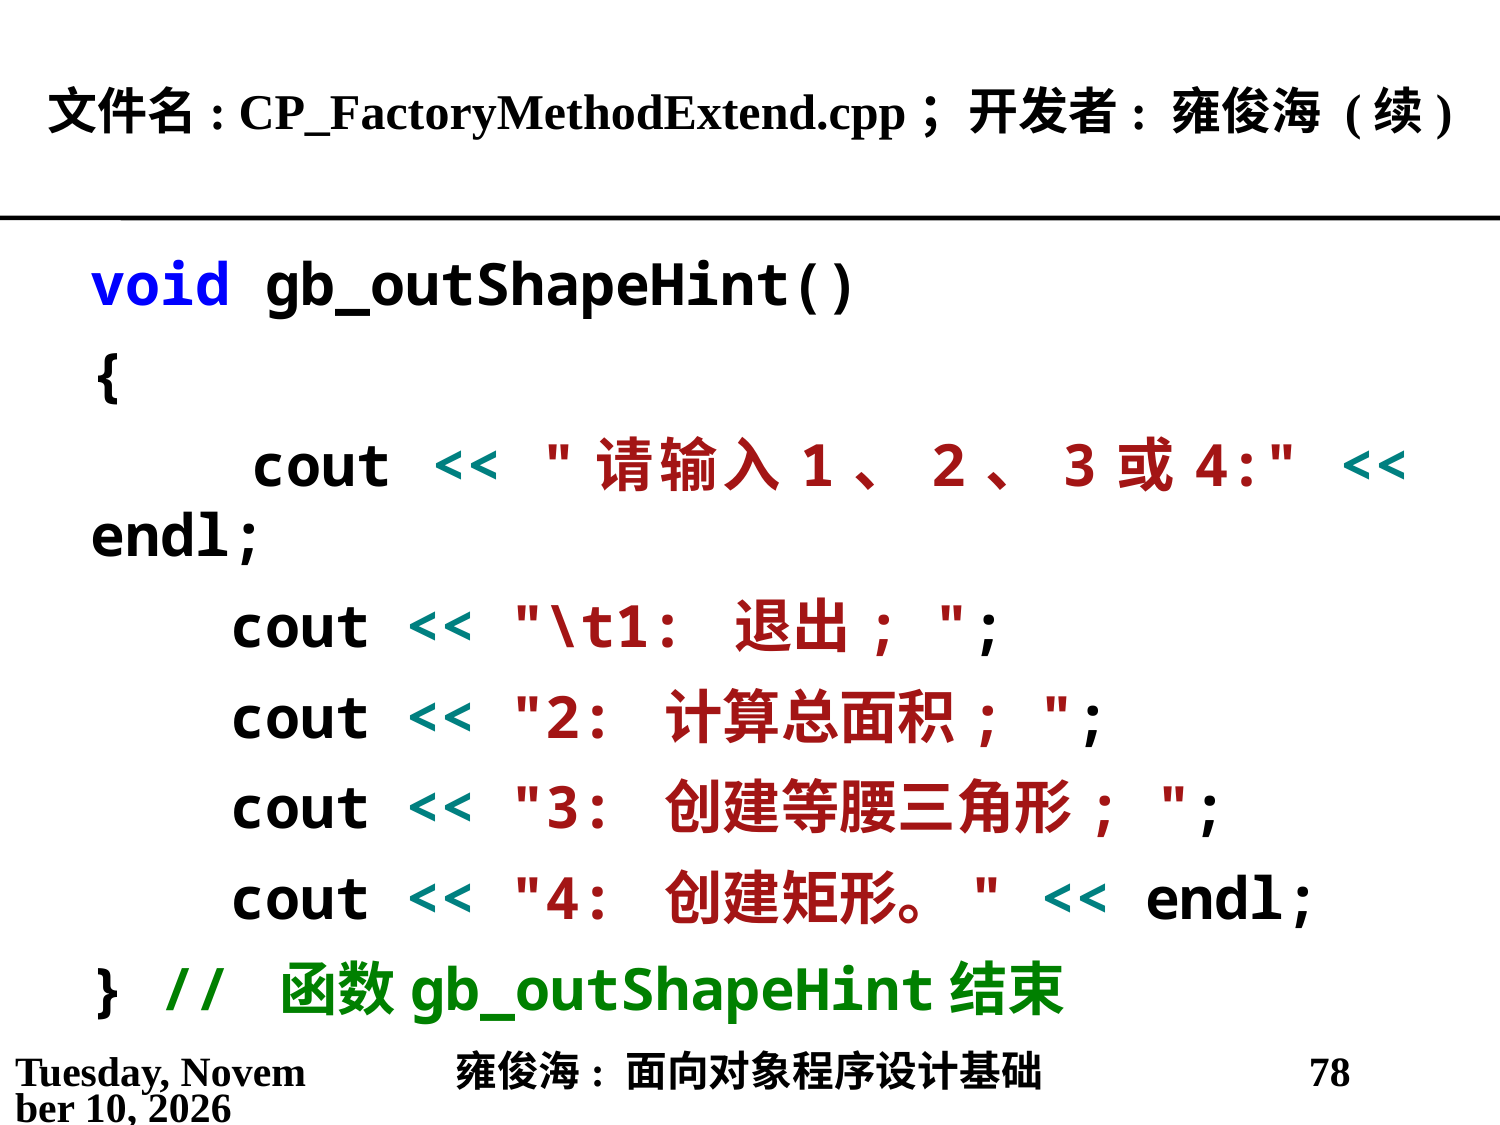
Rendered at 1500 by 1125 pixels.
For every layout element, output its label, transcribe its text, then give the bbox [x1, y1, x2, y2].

footer 雍俊海: 面向对象程序设计基础 [337, 1042, 1161, 1103]
title 文件名: CP_FactoryMethodExtend.cpp；开发者: 雍俊海 (续) [0, 0, 1500, 217]
list void gb_outShapeHint() { cout << "请输入1、2、3或4:" << endl; cout << "\t1: 退出; "; cout << "2: 计算总面积; "; cout << "3: 创建等腰三角形; "; cout << "4: 创建矩形。" << endl; } // 函数gb_outShapeHint结束 [75, 239, 1425, 1042]
slide_number 78 [1161, 1042, 1499, 1103]
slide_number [0, 1042, 337, 1103]
